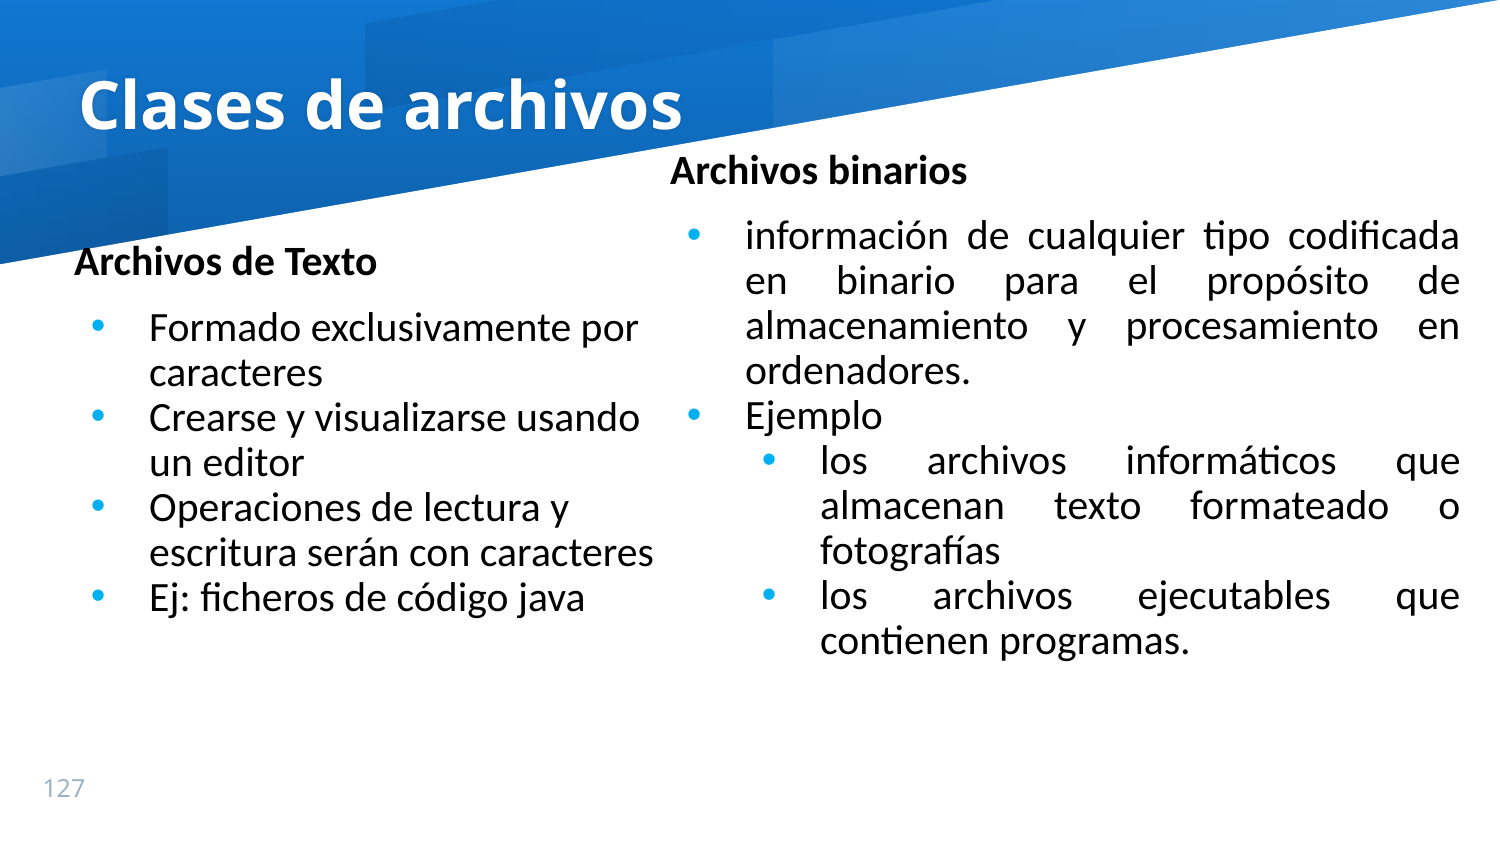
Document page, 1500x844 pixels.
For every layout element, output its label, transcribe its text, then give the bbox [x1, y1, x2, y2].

text_box Archivos de Texto Formado exclusivamente por caracteres Crearse y visualizarse usando un editor Operaciones de lectura y escritura serán con caracteres Ej: ficheros de código java [59, 224, 655, 760]
slide_number 127 [42, 766, 122, 807]
title Clases de archivos [78, 21, 1136, 184]
text_box Archivos binarios información de cualquier tipo codificada en binario para el propósito de almacenamiento y procesamiento en ordenadores. Ejemplo los archivos informáticos que almacenan texto formateado o fotografías los archivos ejecutables que contienen programas. [655, 133, 1476, 777]
